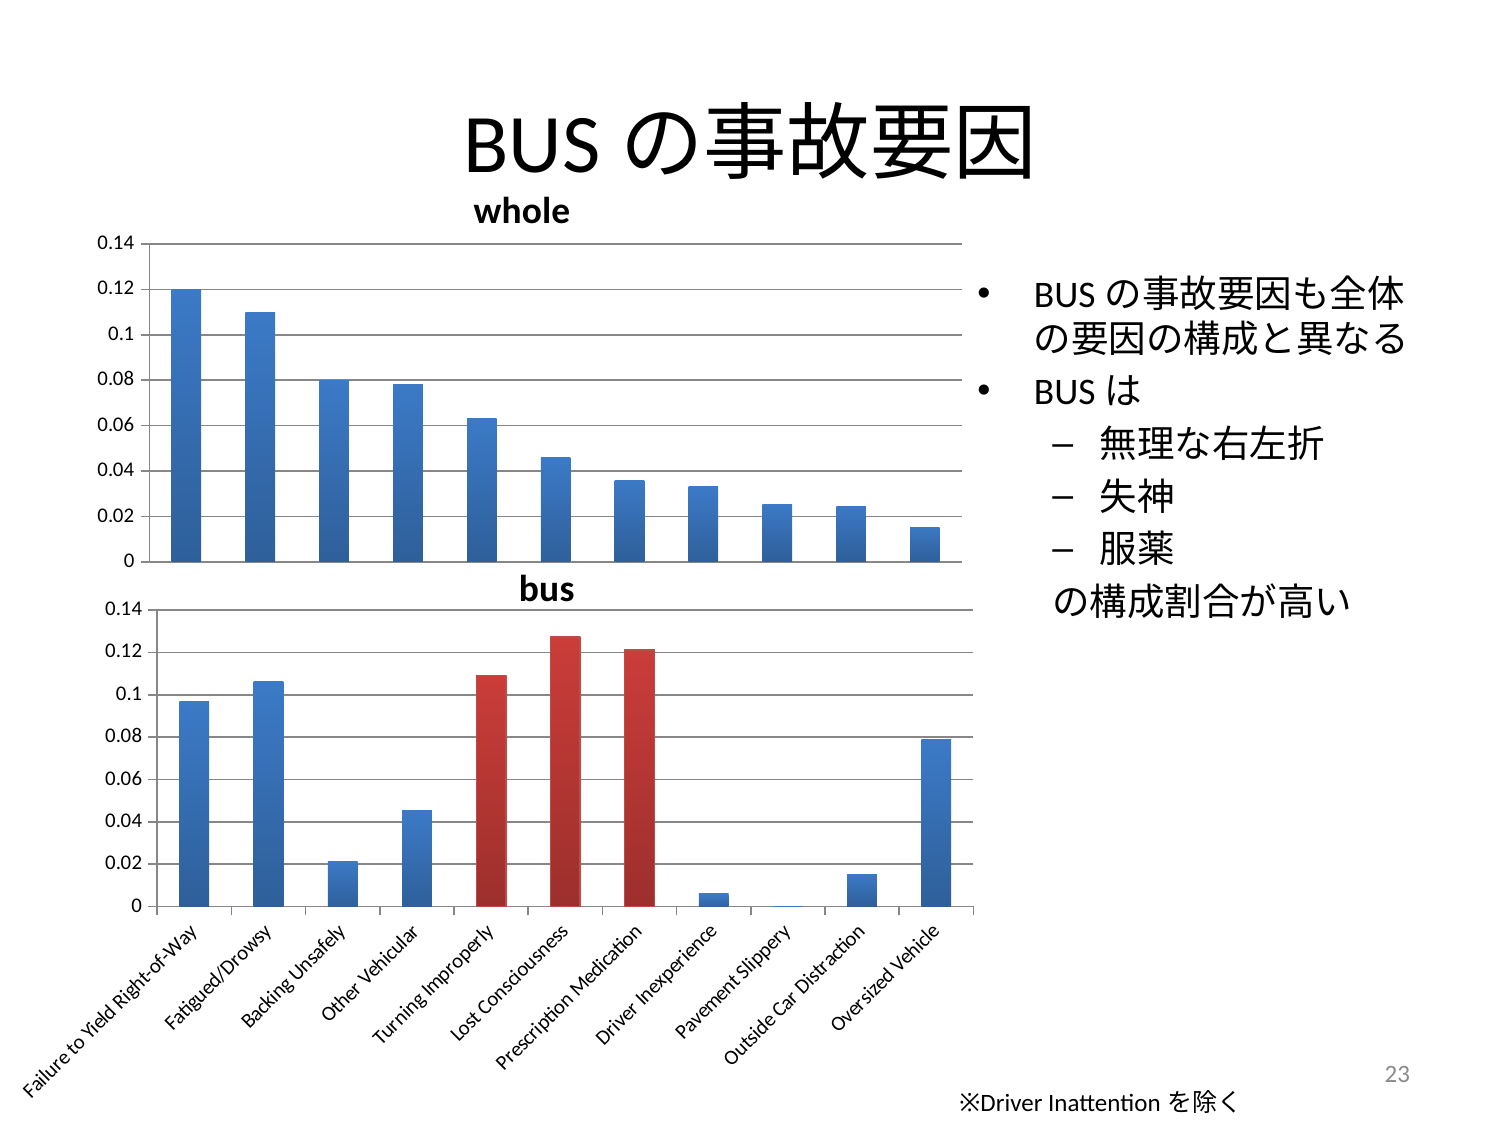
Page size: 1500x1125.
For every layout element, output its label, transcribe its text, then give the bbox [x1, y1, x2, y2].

slide_number 23 [1074, 1042, 1425, 1103]
list BUSの事故要因も全体の要因の構成と異なる BUSは 無理な右左折 失神 服薬 の構成割合が高い [967, 262, 1425, 1005]
chart [4, 148, 987, 1125]
title BUSの事故要因 [75, 45, 1425, 233]
text_box ※Driver Inattentionを除く [990, 1079, 1257, 1125]
